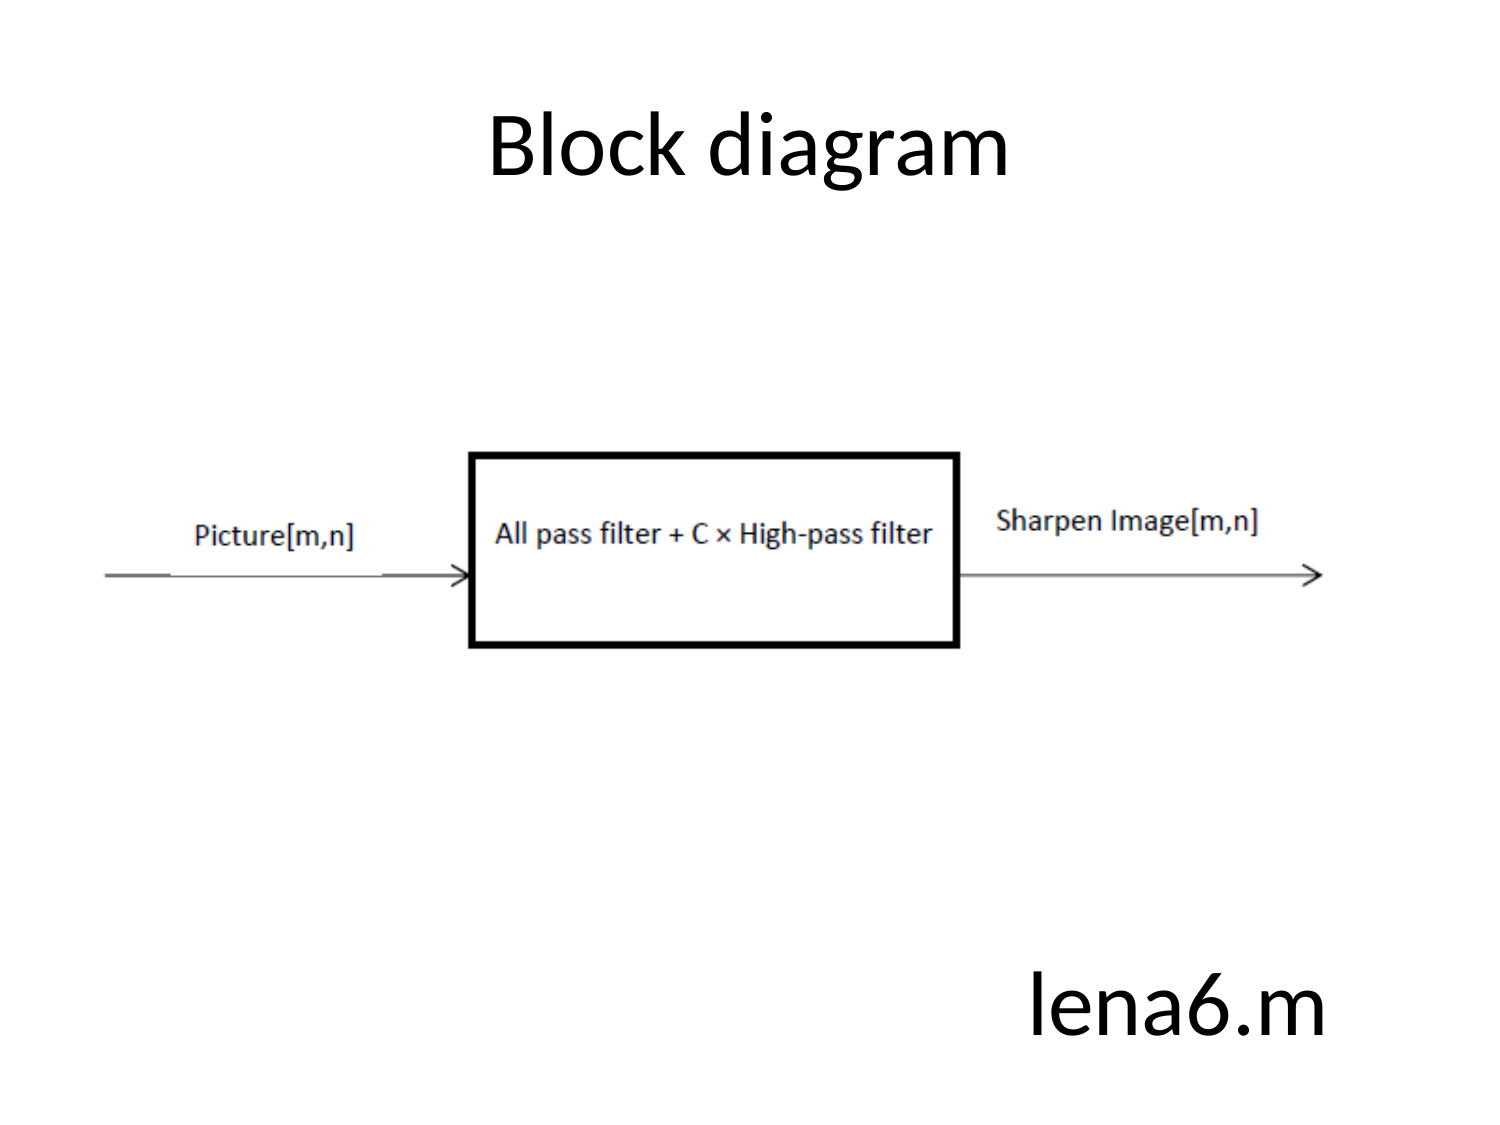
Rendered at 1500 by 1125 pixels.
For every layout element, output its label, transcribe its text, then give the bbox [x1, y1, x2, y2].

title Block diagram [75, 45, 1425, 233]
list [100, 349, 1391, 818]
text_box lena6.m [856, 905, 1500, 1093]
